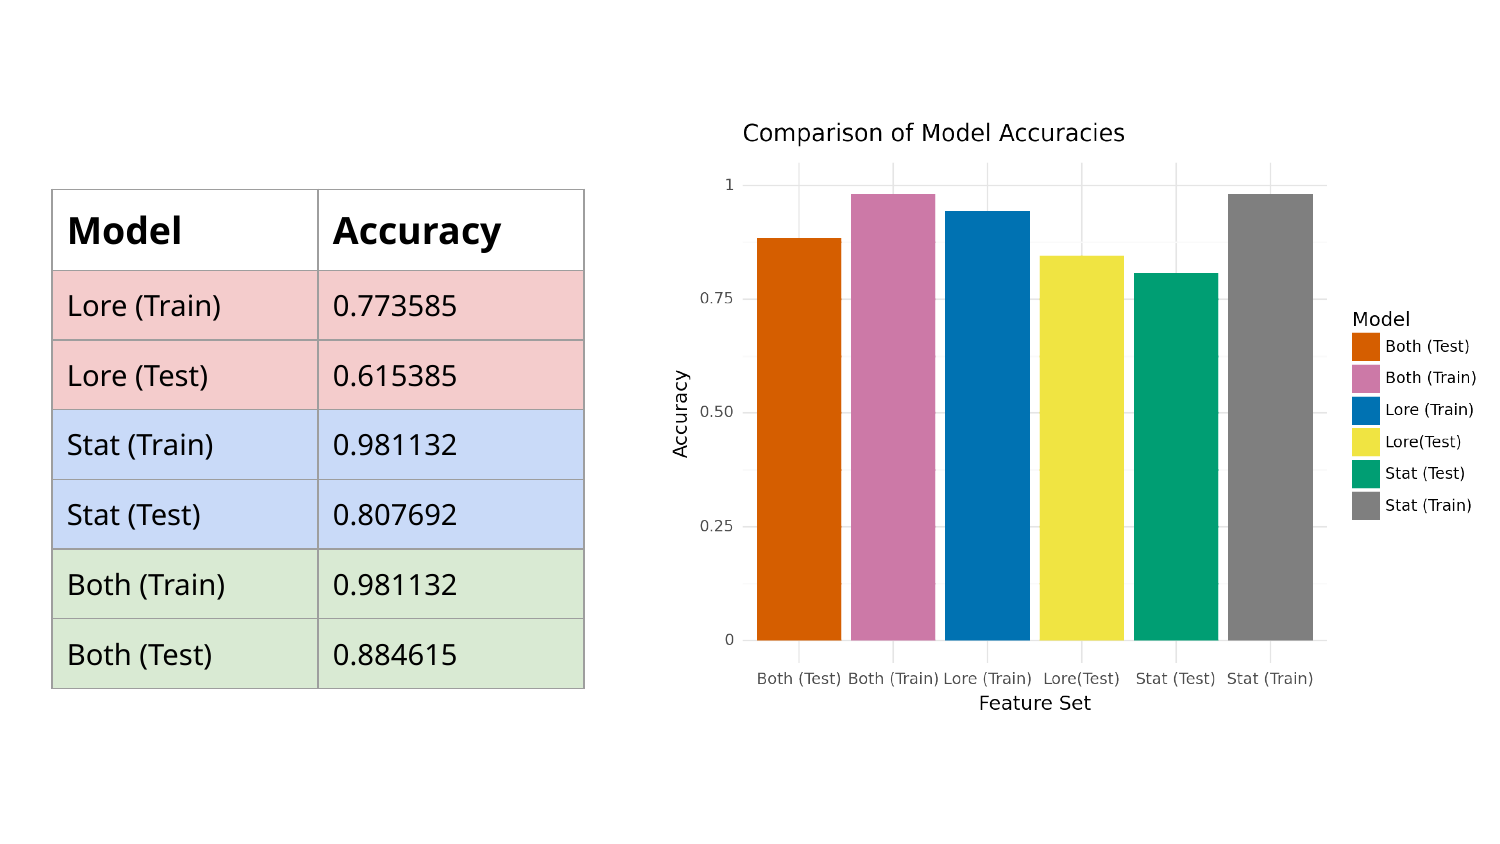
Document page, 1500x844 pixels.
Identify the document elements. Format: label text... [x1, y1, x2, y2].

table_cell Lore (Test) [53, 341, 317, 409]
table_cell 0.981132 [319, 410, 583, 479]
table_cell 0.884615 [319, 619, 583, 688]
table_cell 0.615385 [319, 341, 583, 409]
table_cell 0.981132 [319, 550, 583, 618]
table_header Accuracy [319, 190, 583, 270]
table_cell Stat (Test) [53, 480, 317, 548]
table_cell 0.773585 [319, 271, 583, 339]
picture [664, 114, 1485, 730]
table_cell Stat (Train) [53, 410, 317, 479]
table_cell Both (Train) [53, 550, 317, 618]
table_cell Lore (Train) [53, 271, 317, 339]
table_cell 0.807692 [319, 480, 583, 548]
table_header Model [53, 190, 317, 270]
table_cell Both (Test) [53, 619, 317, 688]
